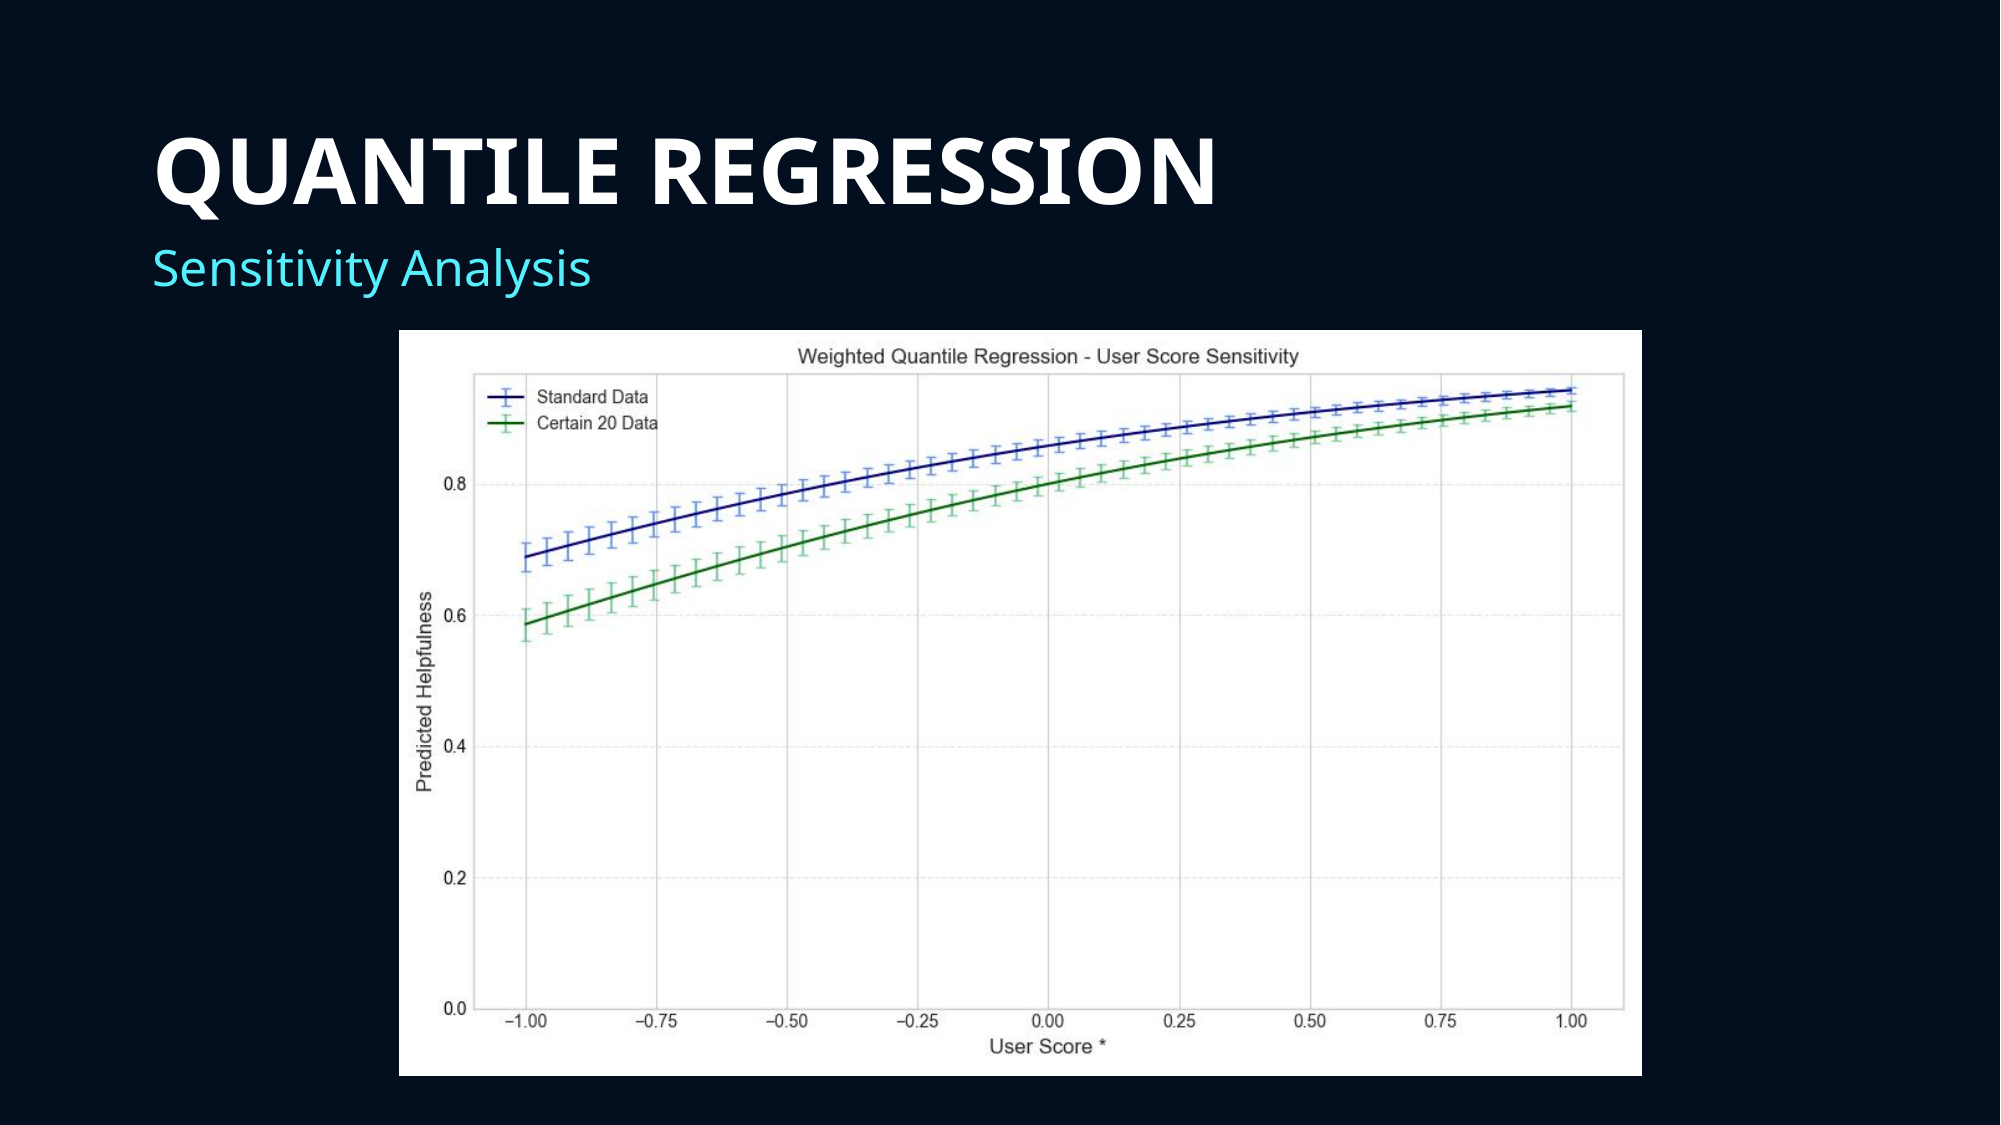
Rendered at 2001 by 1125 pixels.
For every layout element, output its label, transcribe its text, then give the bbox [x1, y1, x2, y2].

title QUANTILE REGRESSION [137, 80, 1863, 232]
subtitle Sensitivity Analysis [137, 235, 1475, 313]
picture [399, 330, 1642, 1076]
